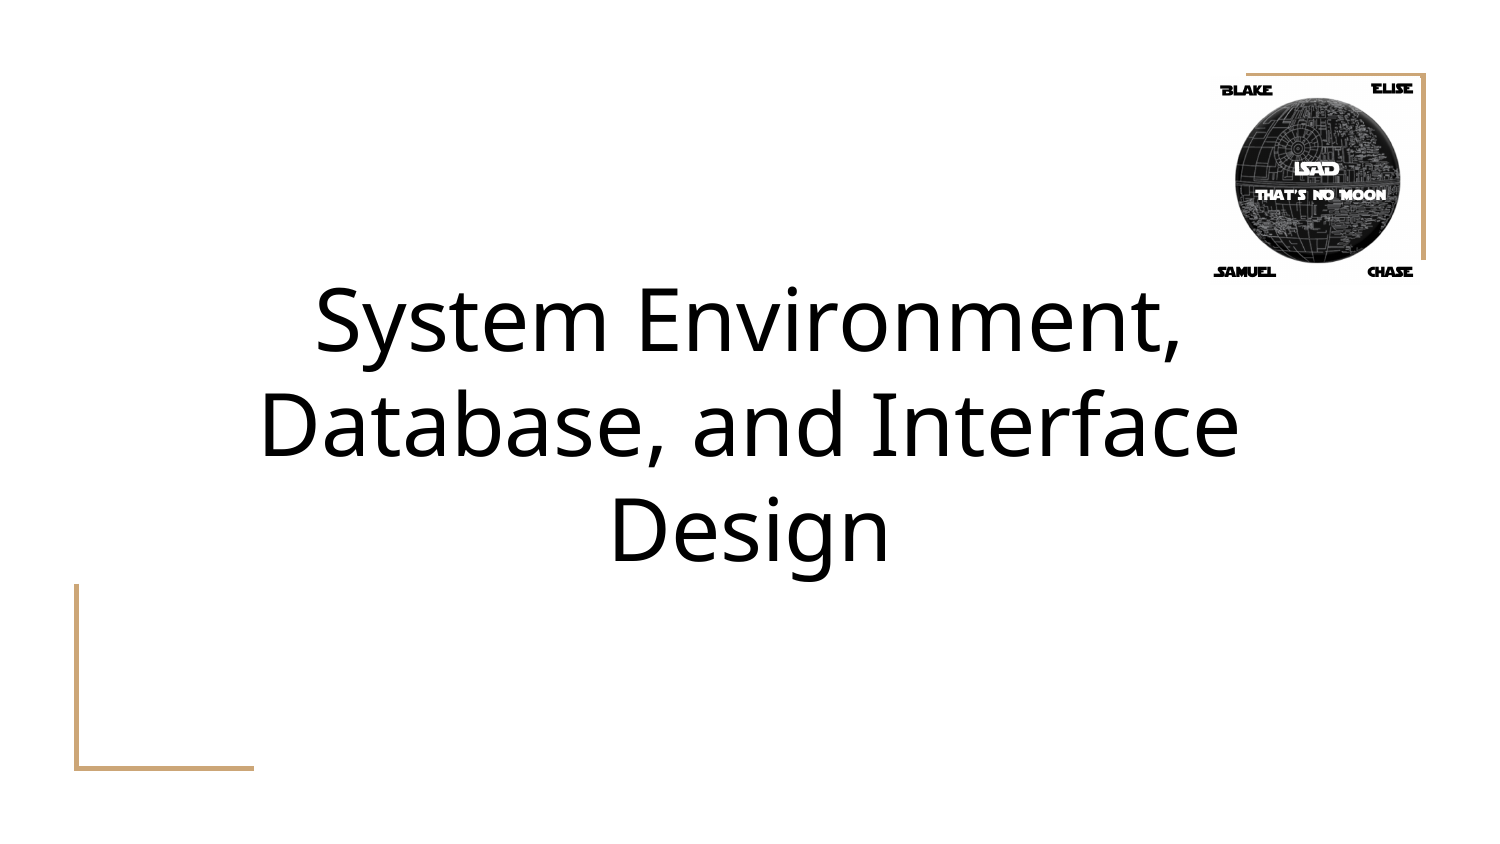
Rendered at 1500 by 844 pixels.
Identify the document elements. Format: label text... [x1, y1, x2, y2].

title System Environment, Database, and Interface Design [126, 296, 1374, 548]
picture [1209, 76, 1421, 285]
